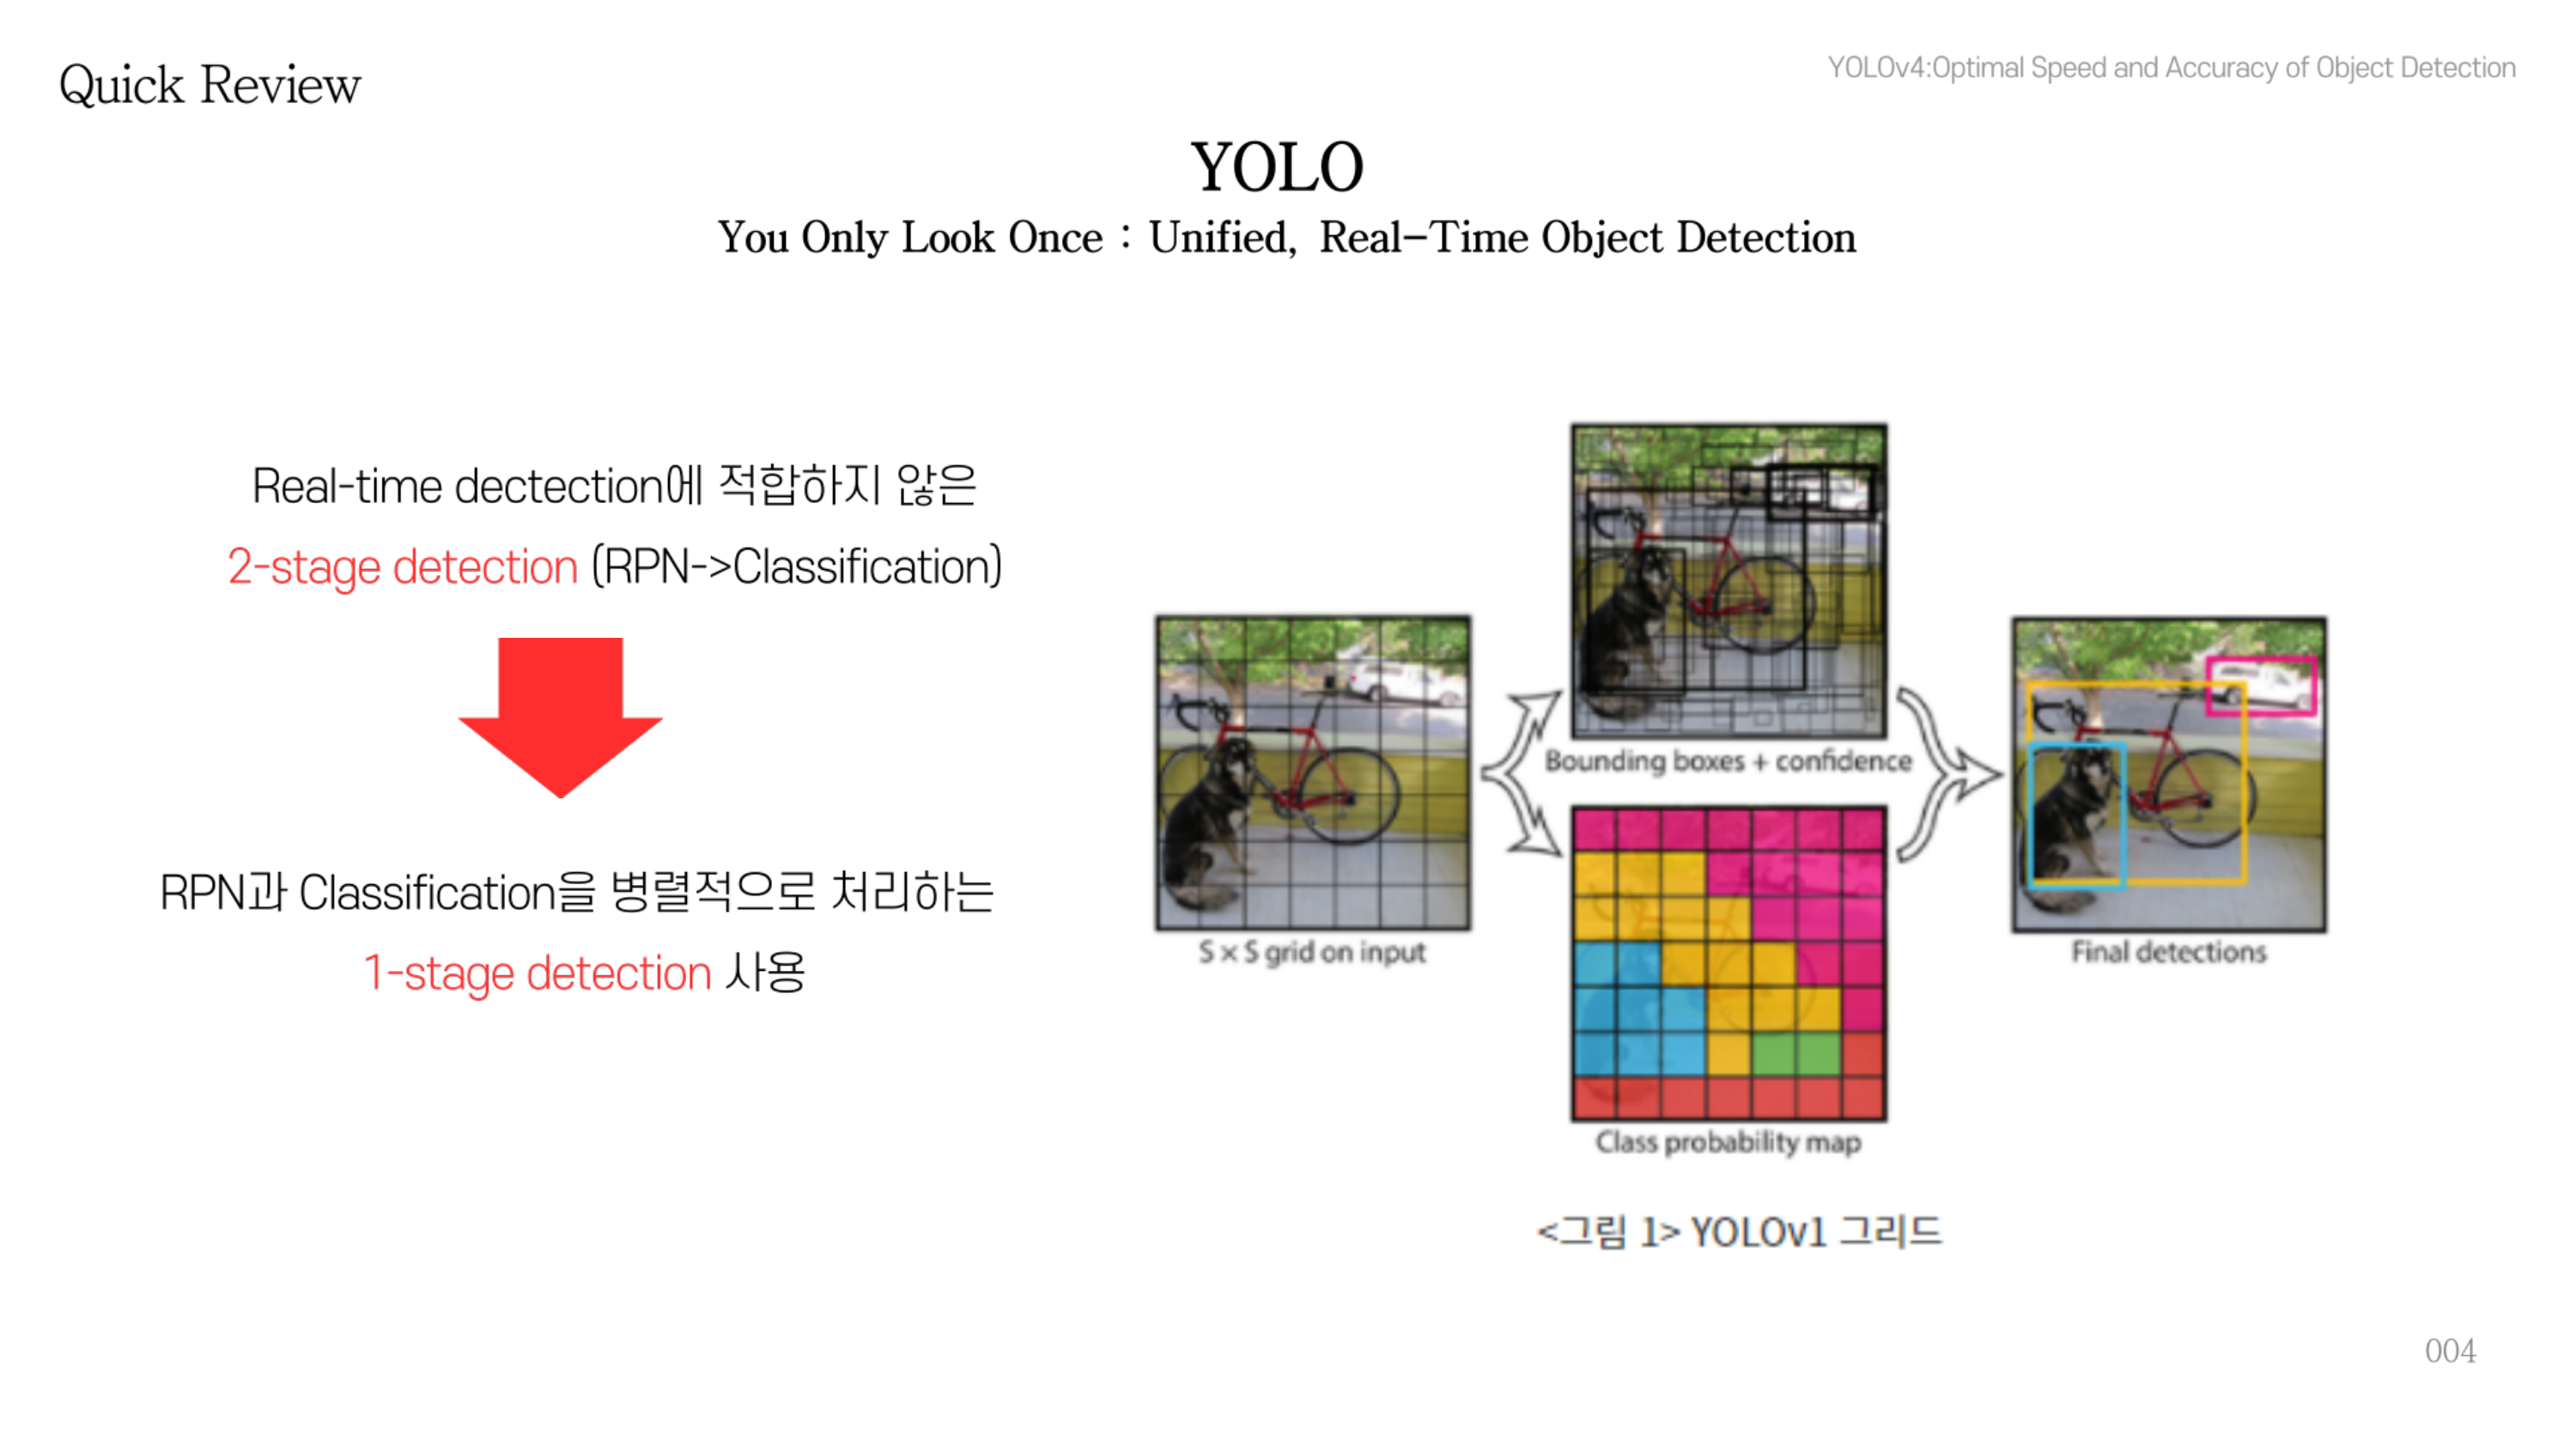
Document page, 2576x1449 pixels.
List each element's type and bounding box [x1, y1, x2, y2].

picture [2352, 1323, 2492, 1382]
picture [128, 853, 1030, 1033]
picture [160, 446, 1026, 626]
picture [1716, 43, 2537, 97]
text_box [1090, 373, 2399, 1282]
picture [50, 38, 387, 136]
picture [665, 107, 1889, 296]
text_box [458, 638, 663, 798]
